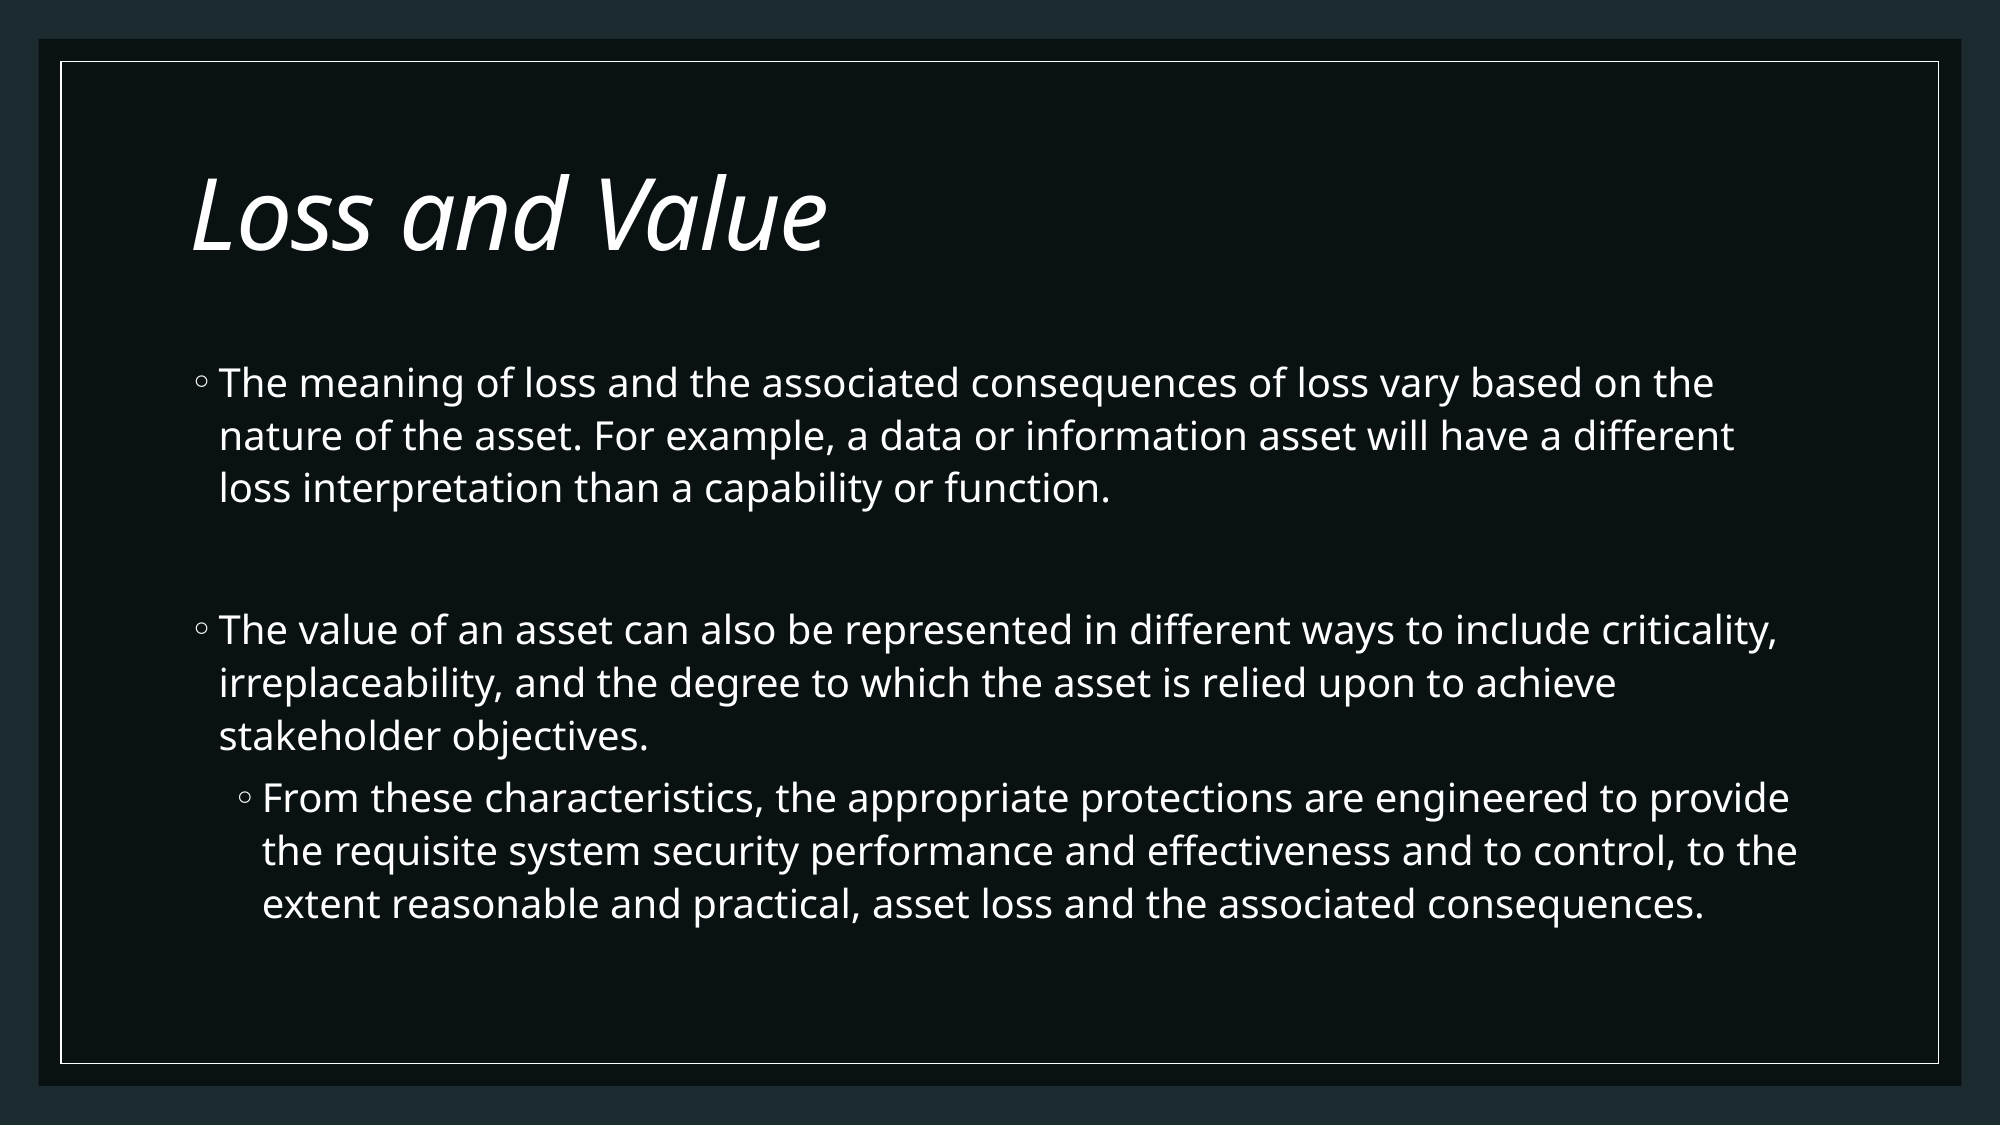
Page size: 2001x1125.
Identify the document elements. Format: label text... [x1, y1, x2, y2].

title Loss and Value [174, 105, 1825, 331]
list The meaning of loss and the associated consequences of loss vary based on the nature of the asset. For example, a data or information asset will have a different loss interpretation than a capability or function. The value of an asset can also be represented in different ways to include criticality, irreplaceability, and the degree to which the asset is relied upon to achieve stakeholder objectives. From these characteristics, the appropriate protections are engineered to provide the requisite system security performance and effectiveness and to control, to the extent reasonable and practical, asset loss and the associated consequences. [174, 345, 1825, 977]
